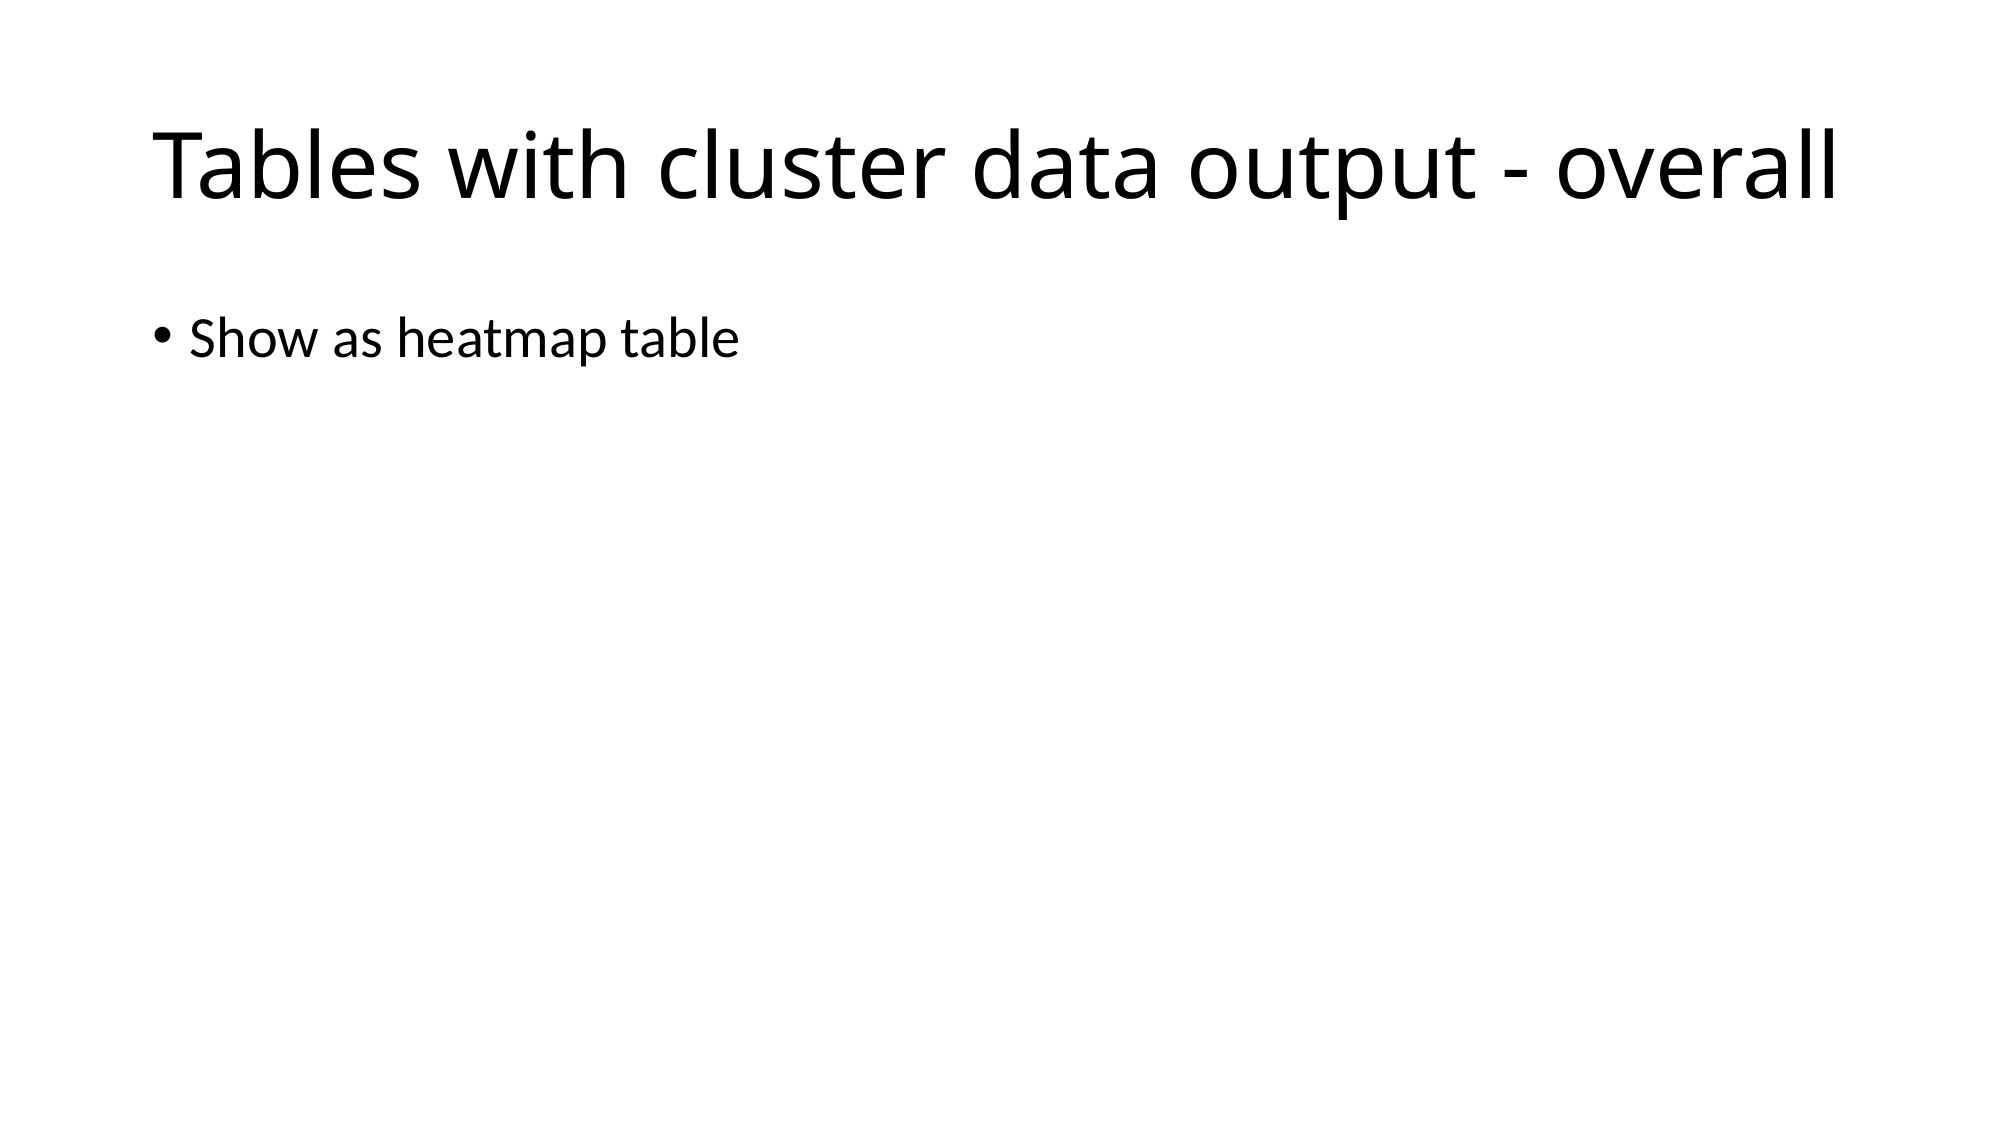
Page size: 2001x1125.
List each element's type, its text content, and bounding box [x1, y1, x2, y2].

list Show as heatmap table [137, 299, 1863, 1014]
title Tables with cluster data output - overall [137, 59, 1863, 278]
